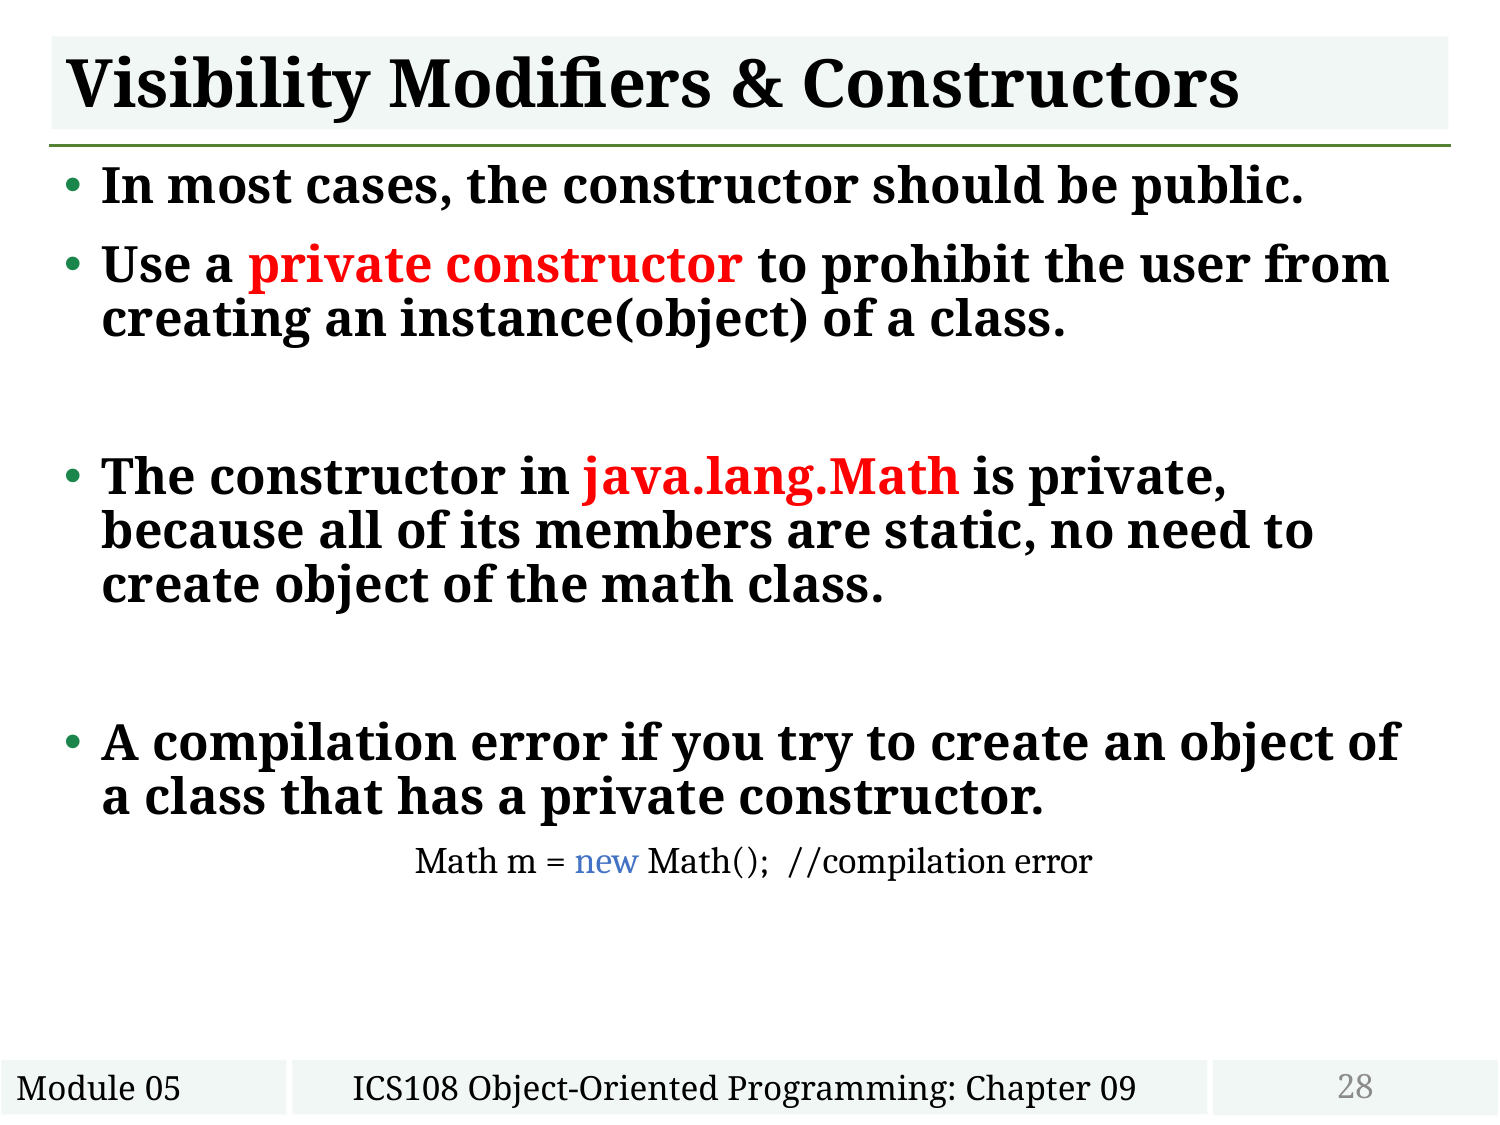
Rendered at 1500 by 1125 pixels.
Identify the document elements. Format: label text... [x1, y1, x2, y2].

text_box Math m = new Math(); //compilation error [391, 828, 1109, 889]
slide_number 28 [1212, 1059, 1498, 1116]
list In most cases, the constructor should be public. Use a private constructor to prohibit the user from creating an instance(object) of a class. The constructor in java.lang.Math is private, because all of its members are static, no need to create object of the math class. A compilation error if you try to create an object of a class that has a private constructor. [49, 153, 1451, 1044]
title Visibility Modifiers & Constructors [51, 36, 1449, 130]
